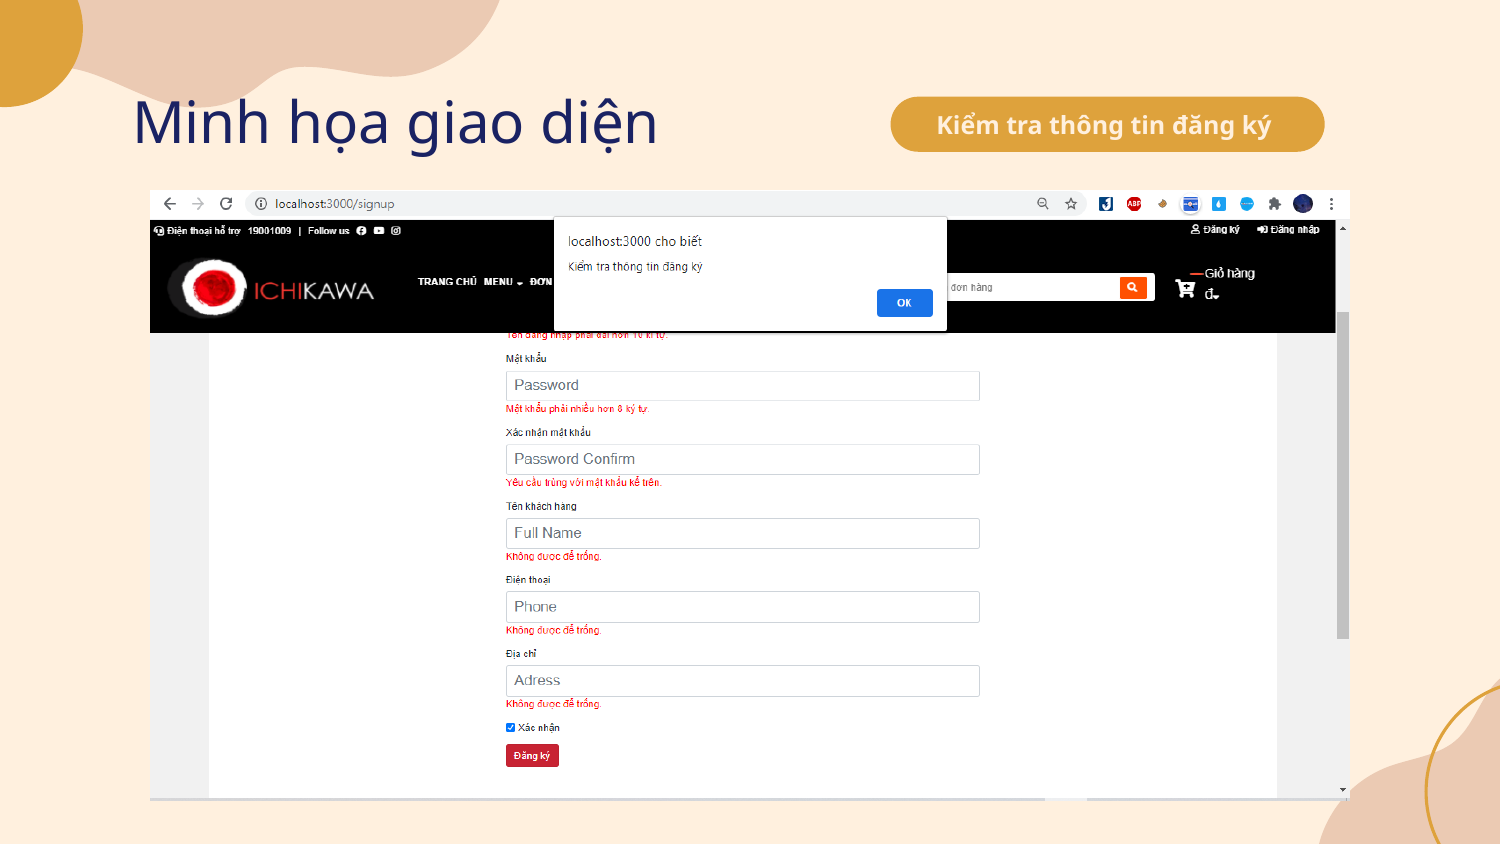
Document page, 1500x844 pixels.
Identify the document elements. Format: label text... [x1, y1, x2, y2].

picture [150, 190, 1350, 801]
title Minh họa giao diện [116, 72, 1383, 167]
text_box Kiểm tra thông tin đăng ký [890, 96, 1325, 152]
